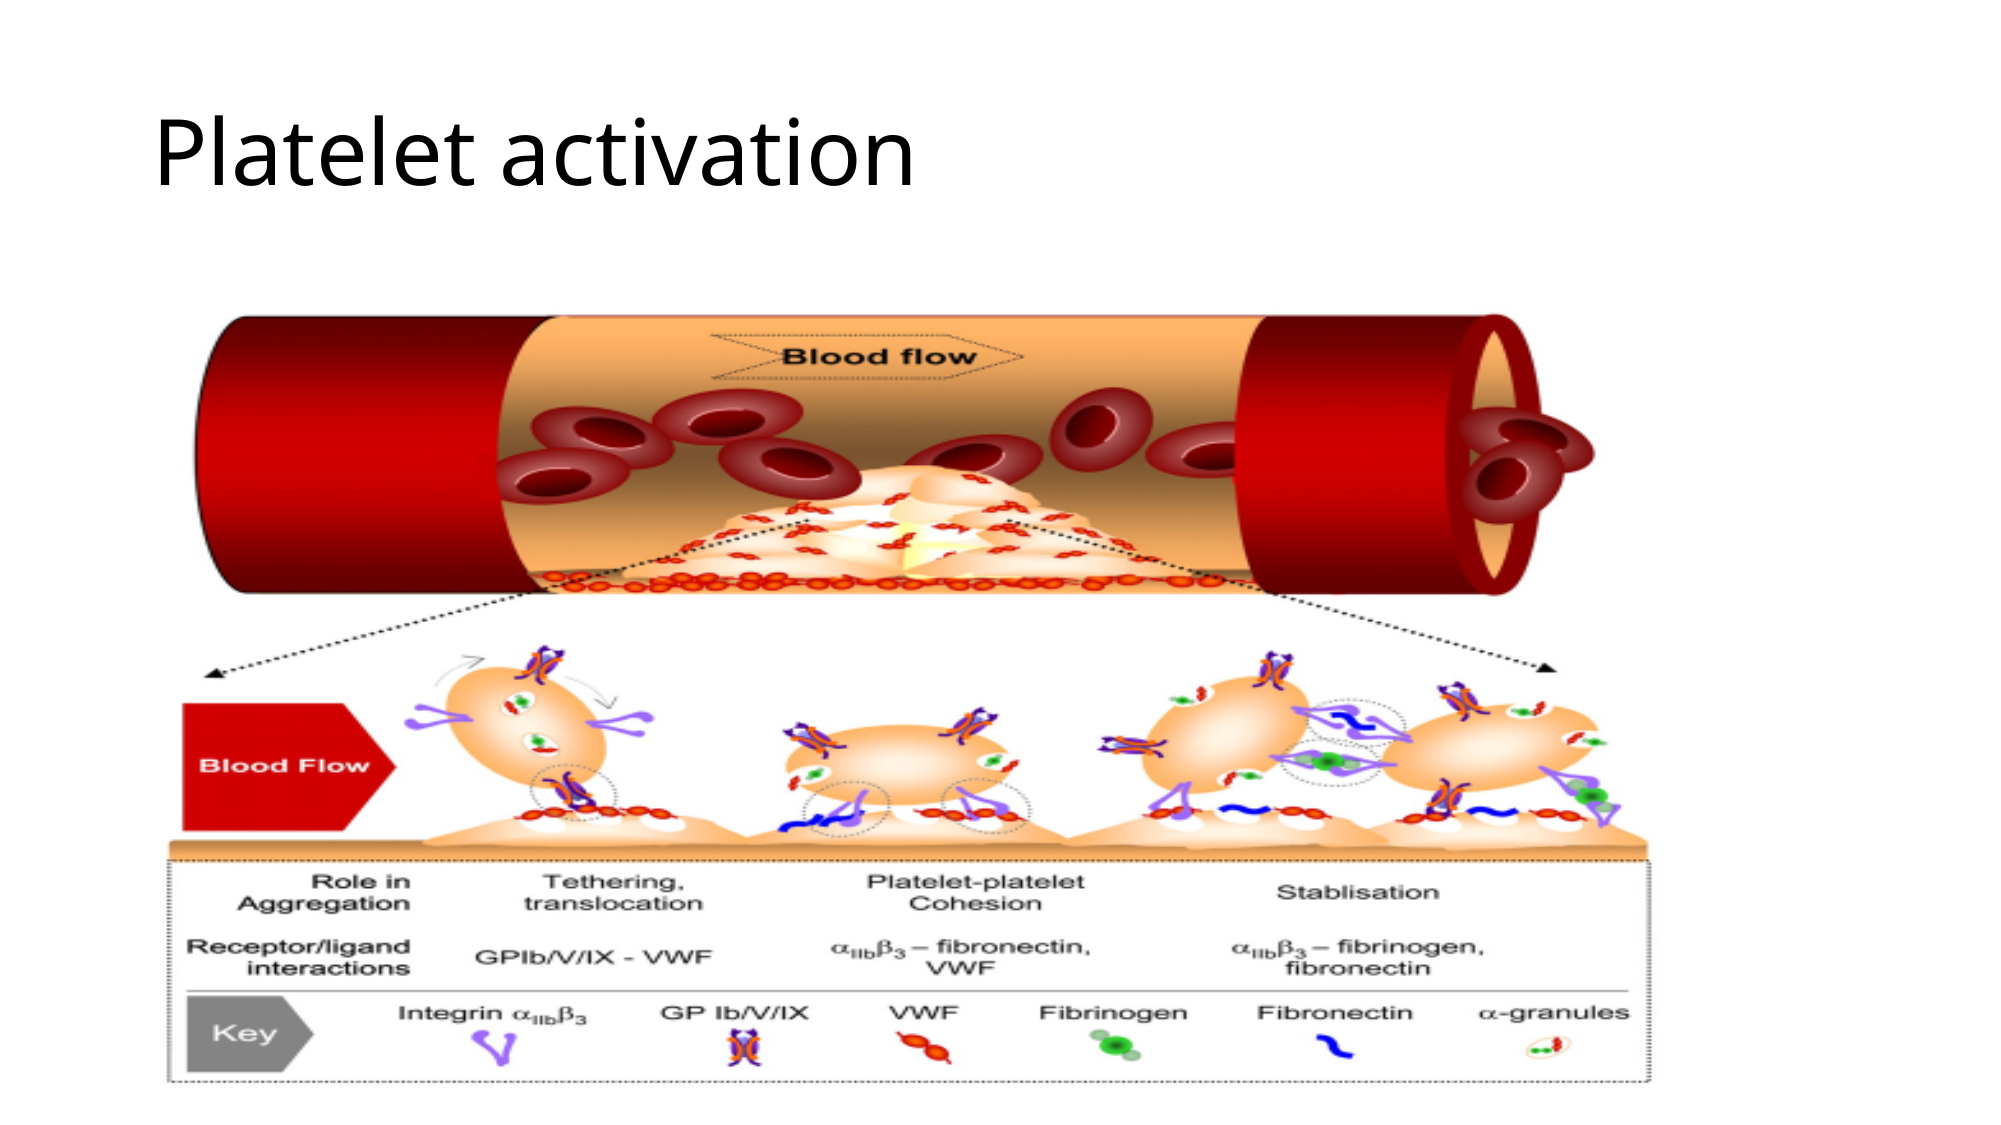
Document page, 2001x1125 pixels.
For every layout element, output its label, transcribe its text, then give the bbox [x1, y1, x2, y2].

title Platelet activation [137, 46, 1863, 265]
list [137, 277, 1670, 1094]
